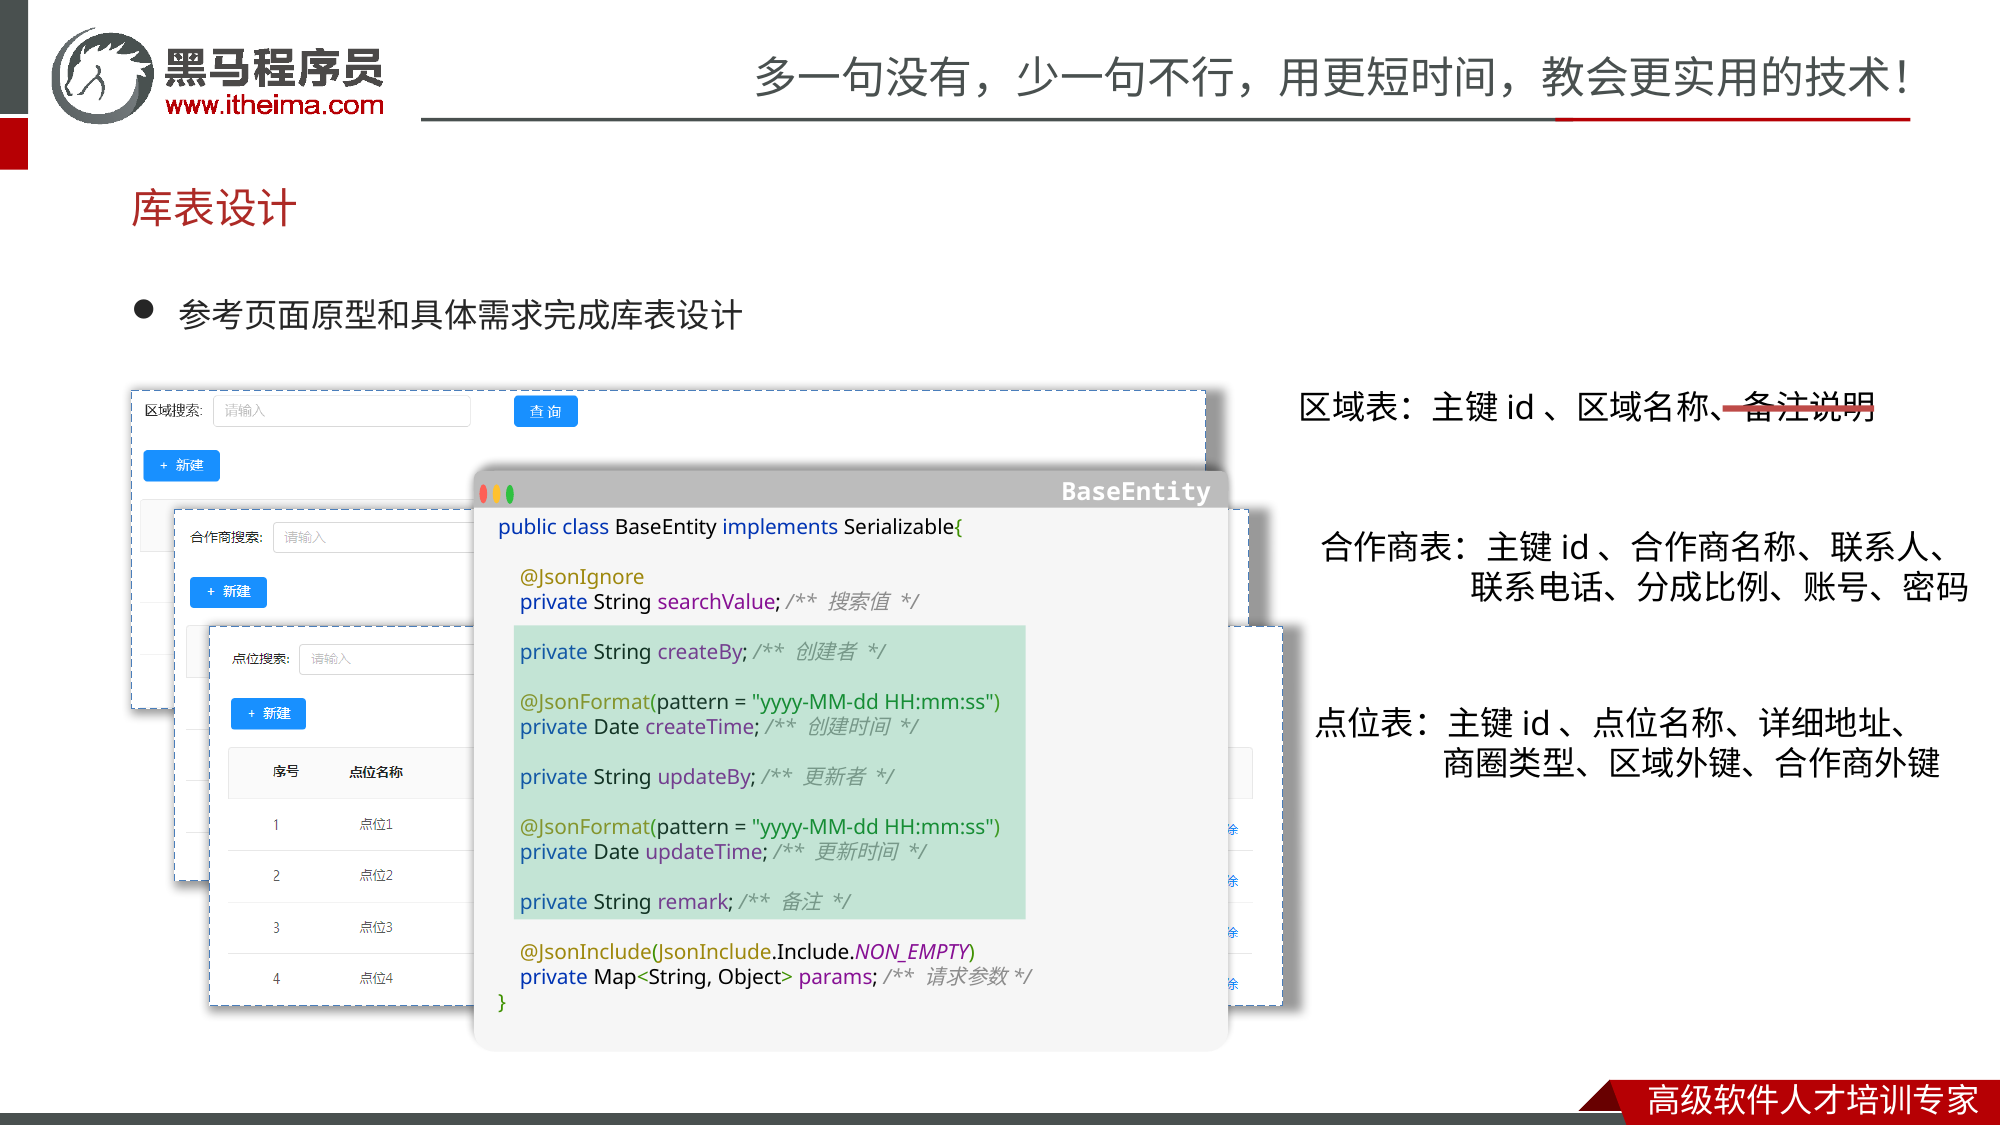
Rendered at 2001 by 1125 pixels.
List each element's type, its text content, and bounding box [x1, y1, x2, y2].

picture [50, 26, 384, 125]
text_box 合作商表：主键id、合作商名称、联系人、 联系电话、分成比例、账号、密码 [1305, 518, 1985, 614]
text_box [473, 470, 1229, 1052]
text_box 点位表：主键id、点位名称、详细地址、 商圈类型、区域外键、合作商外键 [1299, 695, 1957, 790]
picture [1229, 509, 1284, 1006]
text_box 区域表：主键id、区域名称、备注说明 [1284, 378, 1891, 434]
list 参考页面原型和具体需求完成库表设计 [116, 266, 1978, 374]
title 库表设计 [116, 164, 1872, 250]
picture [131, 390, 1206, 1006]
